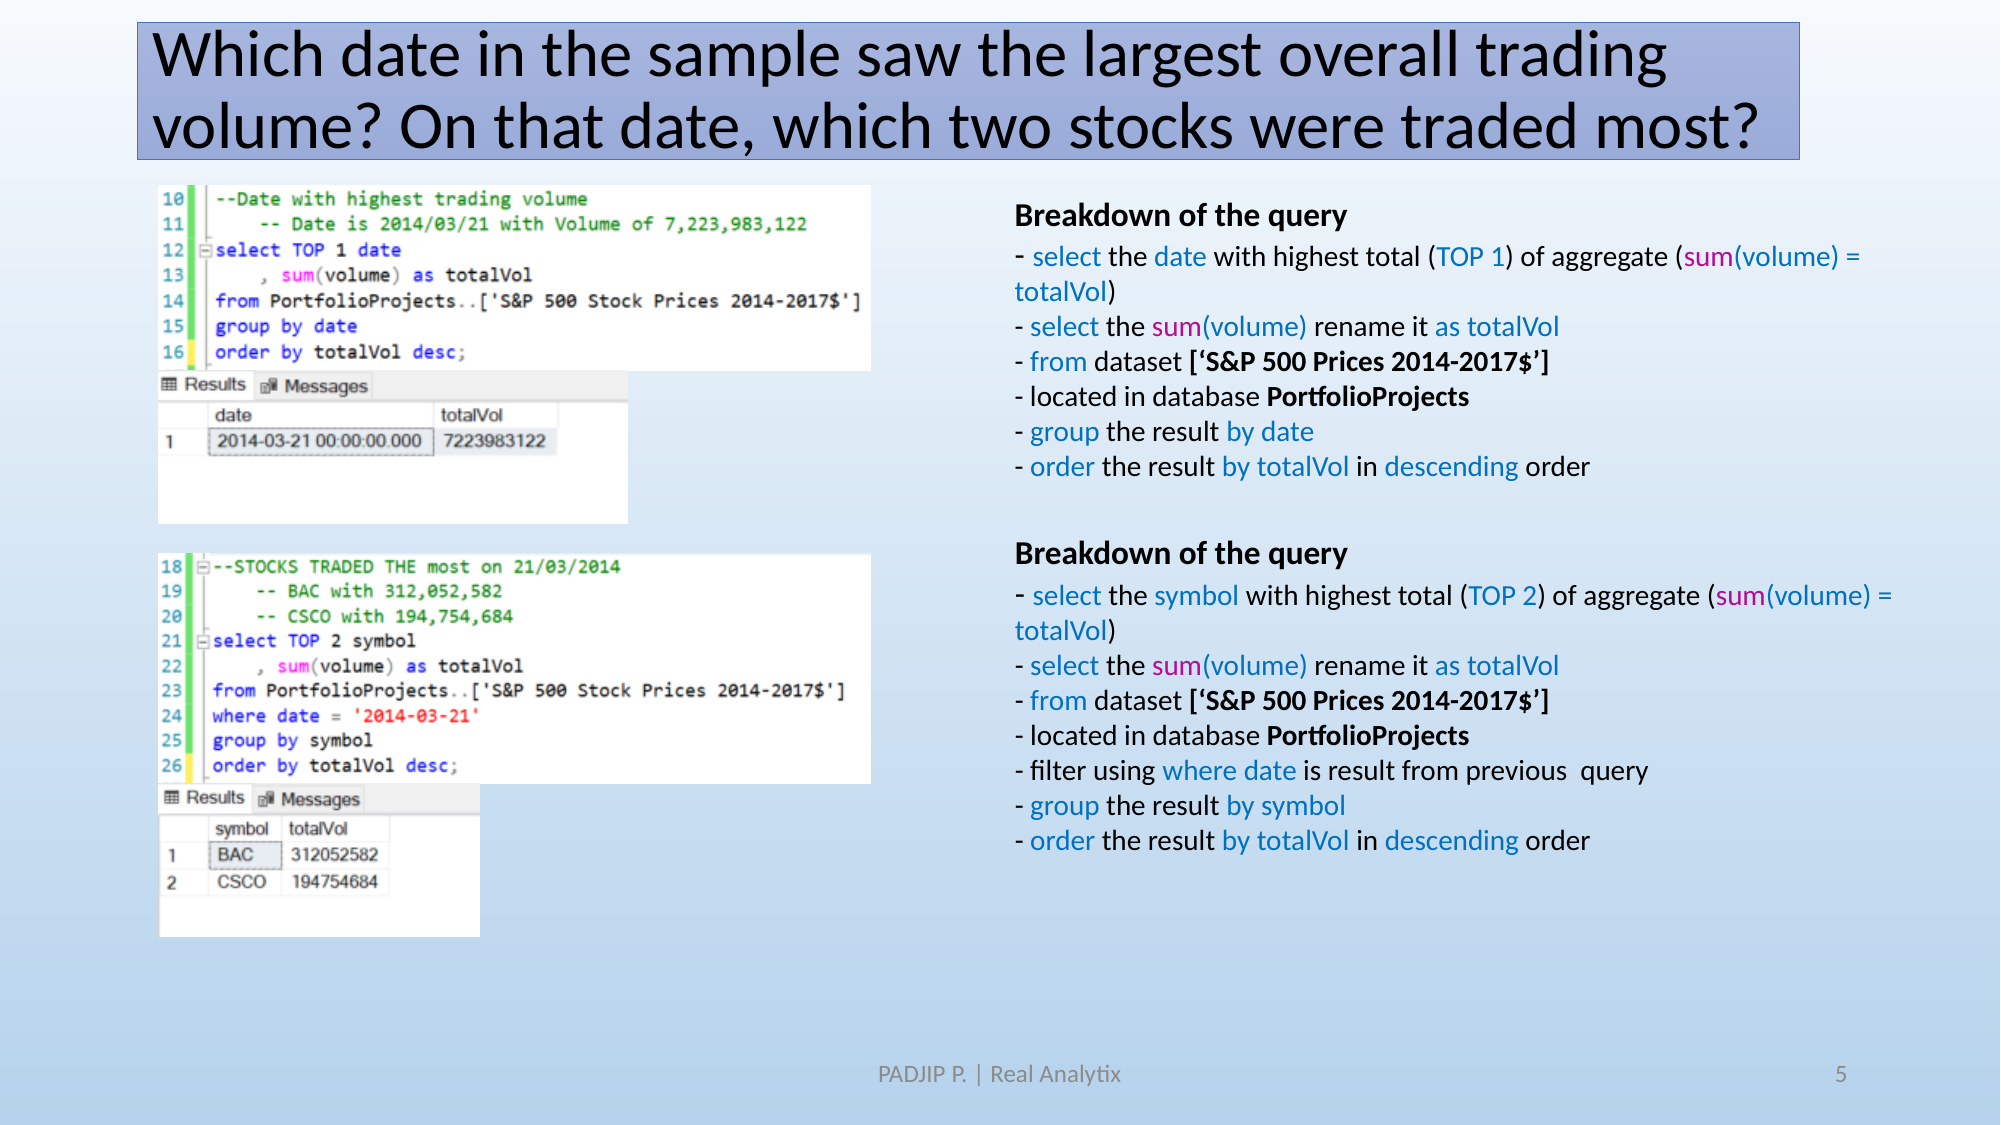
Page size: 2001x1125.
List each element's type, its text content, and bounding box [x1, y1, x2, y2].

title Which date in the sample saw the largest overall trading volume? On that date, which two stocks were traded most? [137, 22, 1800, 160]
footer PADJIP P. | Real Analytix [662, 1042, 1338, 1103]
picture [158, 553, 871, 938]
text_box Breakdown of the query - select the date with highest total (TOP 1) of aggregate (sum(volume) = totalVol) - select the sum(volume) rename it as totalVol - from dataset [‘S&P 500 Prices 2014-2017$’] - located in database PortfolioProjects - group the result by date - order the result by totalVol in descending order [999, 185, 1894, 490]
picture [158, 185, 871, 524]
text_box Breakdown of the query - select the symbol with highest total (TOP 2) of aggregate (sum(volume) = totalVol) - select the sum(volume) rename it as totalVol - from dataset [‘S&P 500 Prices 2014-2017$’] - located in database PortfolioProjects - filter using where date is result from previous query - group the result by symbol - order the result by totalVol in descending order [999, 524, 1931, 864]
slide_number 5 [1412, 1042, 1863, 1103]
